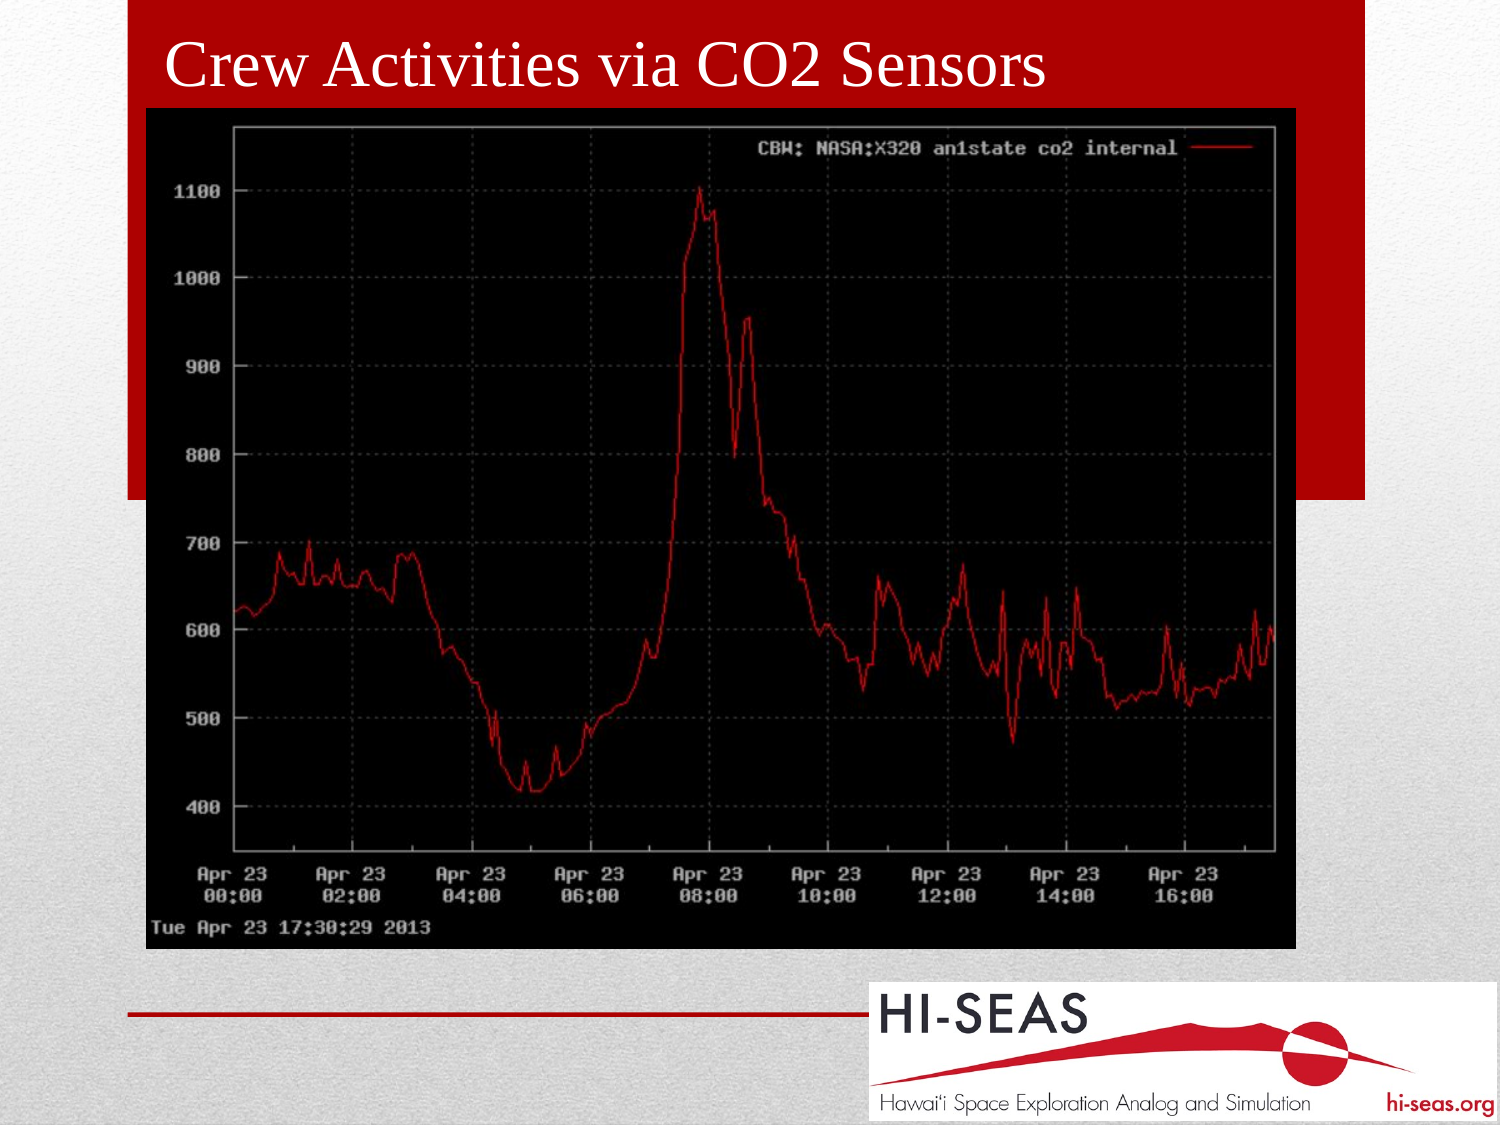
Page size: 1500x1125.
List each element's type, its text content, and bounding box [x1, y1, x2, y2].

picture [145, 107, 1297, 950]
picture [869, 981, 1498, 1122]
text_box Crew Activities via CO2 Sensors [150, 12, 1184, 107]
